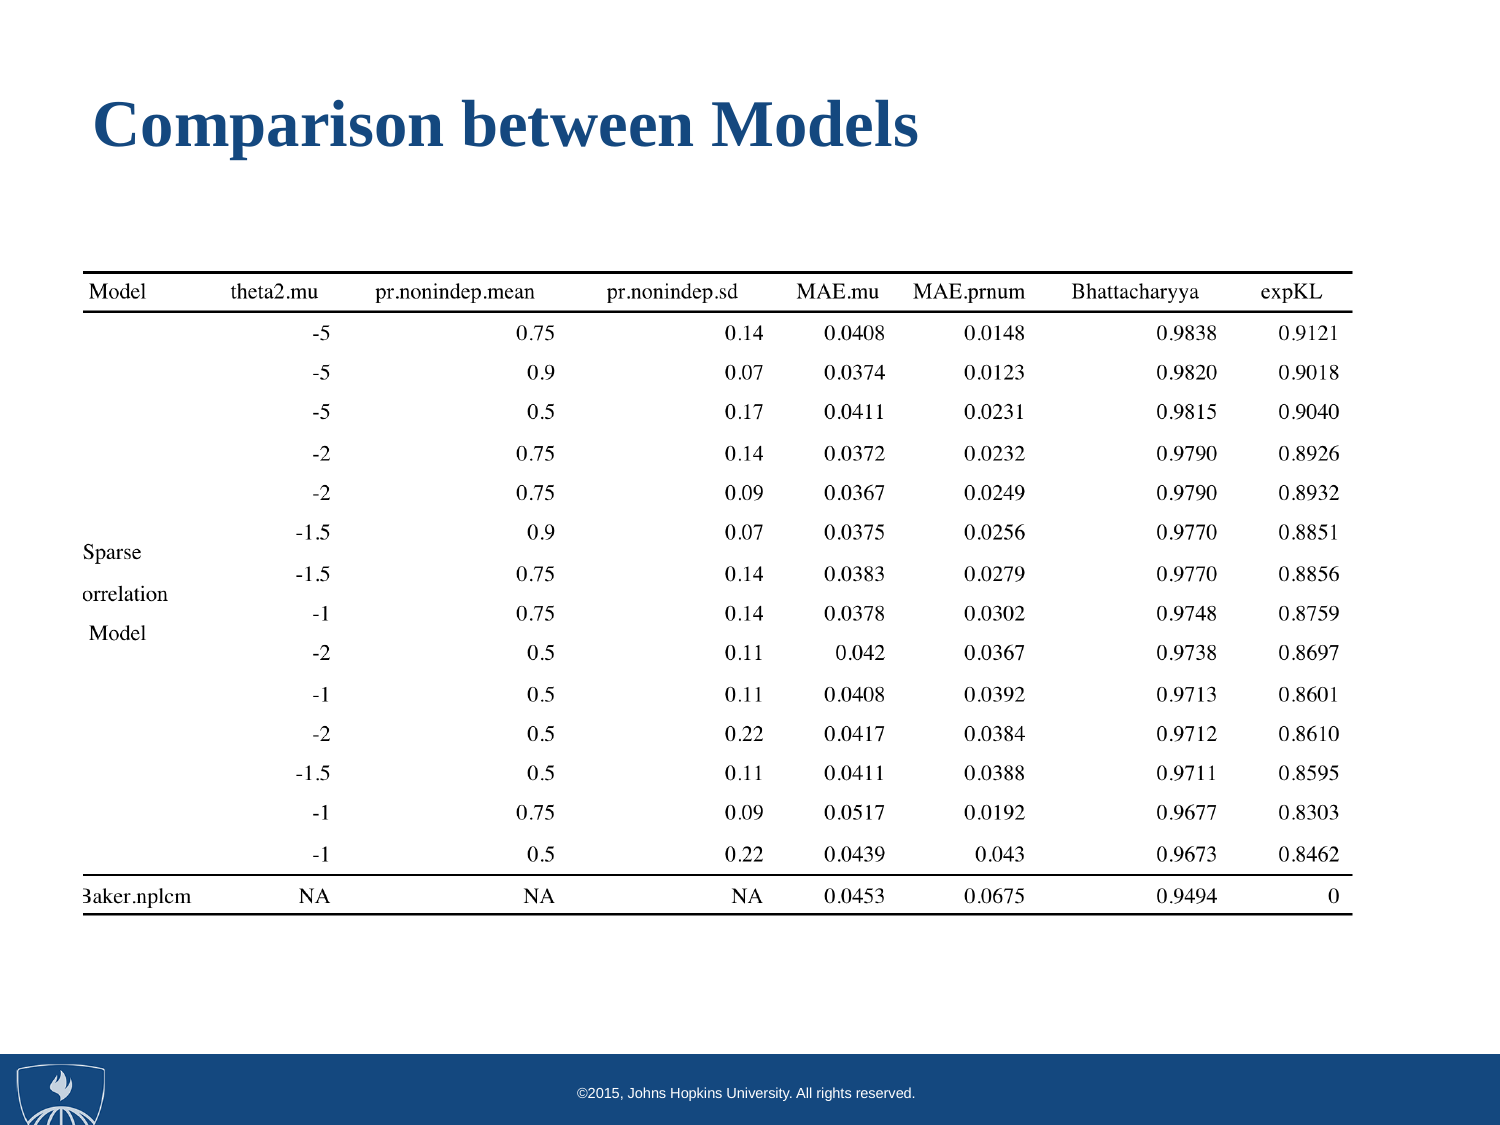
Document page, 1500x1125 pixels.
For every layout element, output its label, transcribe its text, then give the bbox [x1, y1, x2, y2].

title Comparison between Models [77, 61, 1428, 178]
picture [0, 1054, 1500, 1125]
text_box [82, 271, 1444, 957]
